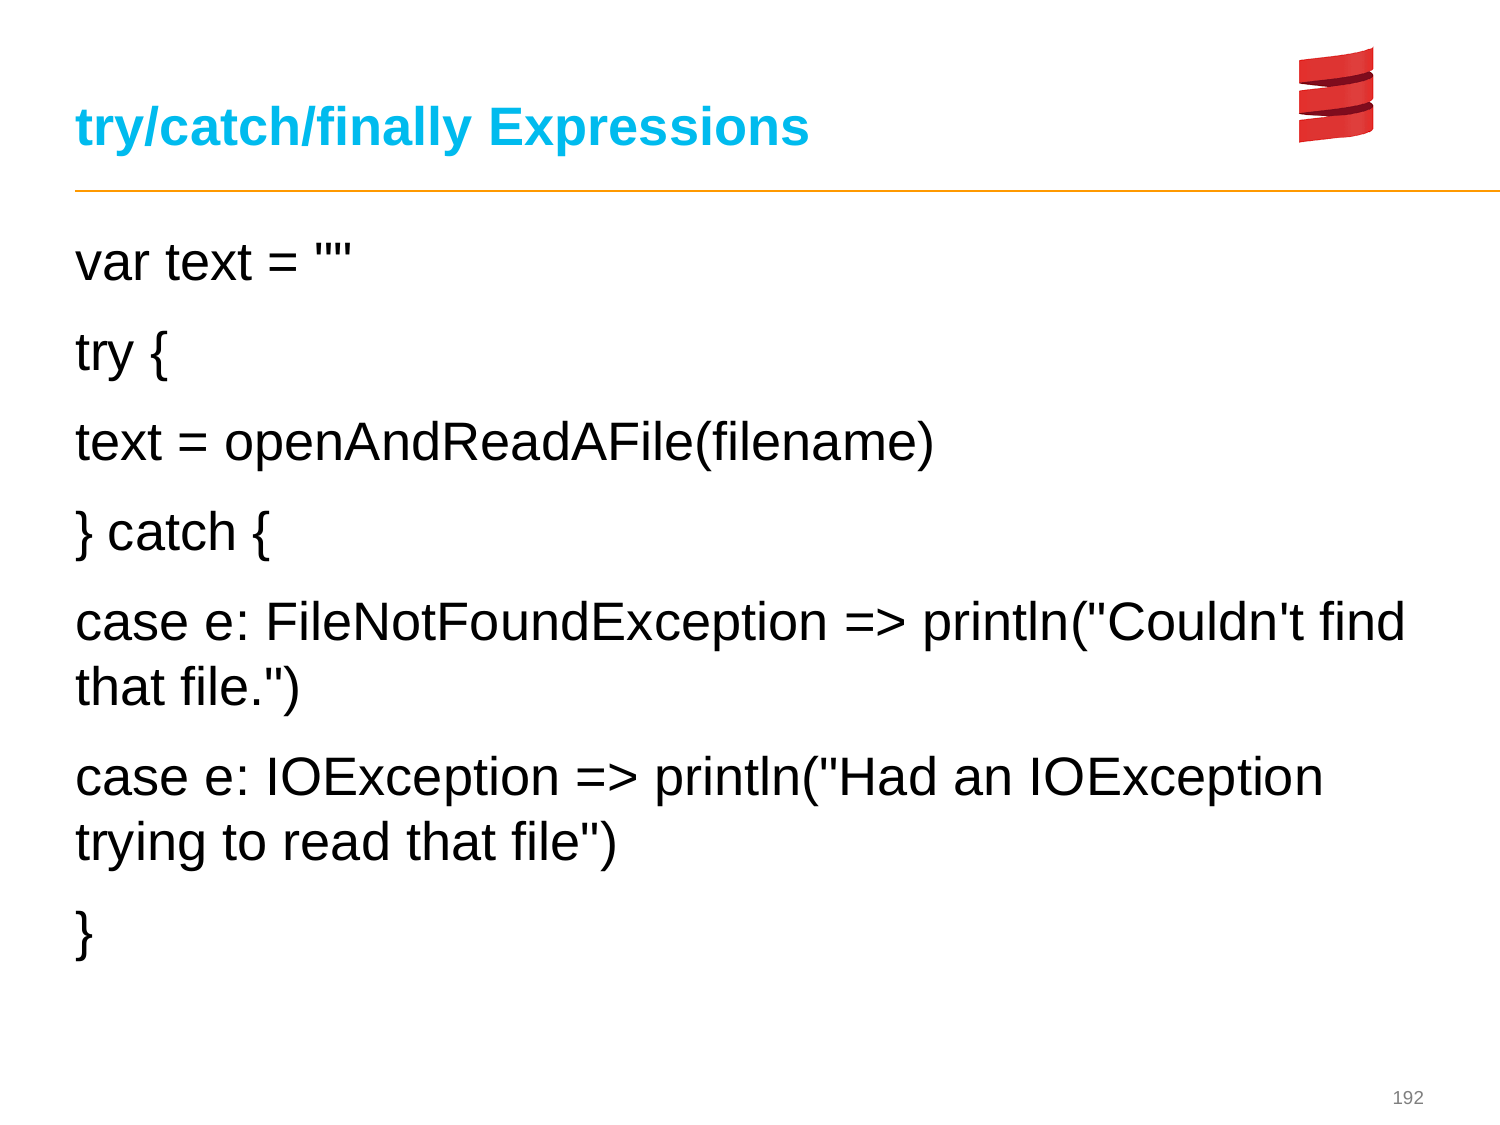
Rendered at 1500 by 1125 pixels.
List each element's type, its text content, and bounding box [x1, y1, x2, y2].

title try/catch/finally Expressions [75, 27, 1422, 157]
list var text = "" try { text = openAndReadAFile(filename) } catch { case e: FileNotFoundException => println("Couldn't find that file.") case e: IOException => println("Had an IOException trying to read that file") } [75, 226, 1425, 1018]
